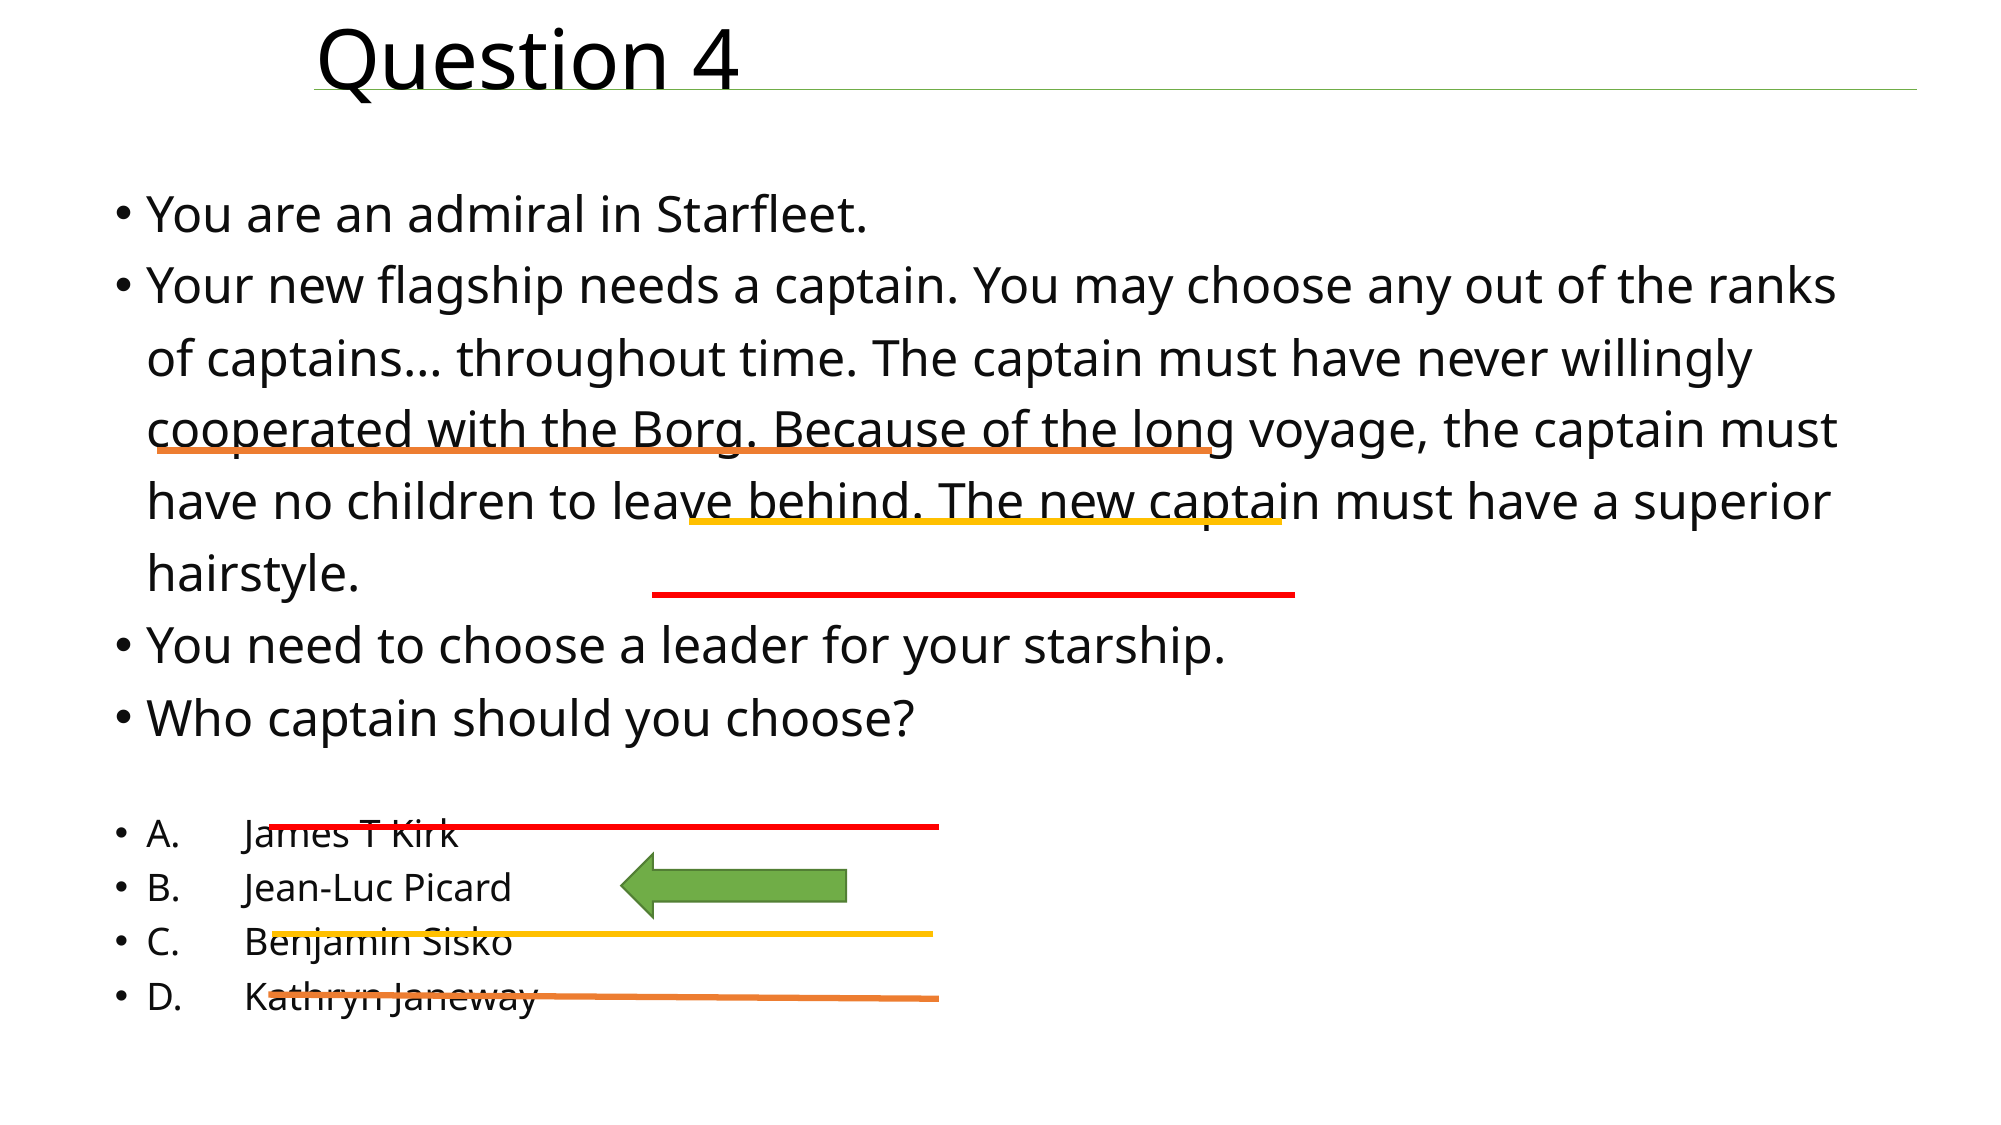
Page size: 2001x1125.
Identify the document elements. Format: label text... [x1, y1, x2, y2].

text_box [619, 851, 848, 920]
list You are an admiral in Starfleet. Your new flagship needs a captain. You may choose any out of the ranks of captains… throughout time. The captain must have never willingly cooperated with the Borg. Because of the long voyage, the captain must have no children to leave behind. The new captain must have a superior hairstyle. You need to choose a leader for your starship. Who captain should you choose? A. James T Kirk B. Jean-Luc Picard C. Benjamin Sisko D. Kathryn Janeway [99, 162, 1900, 1033]
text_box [268, 994, 939, 999]
title Question 4 [300, 0, 1917, 125]
